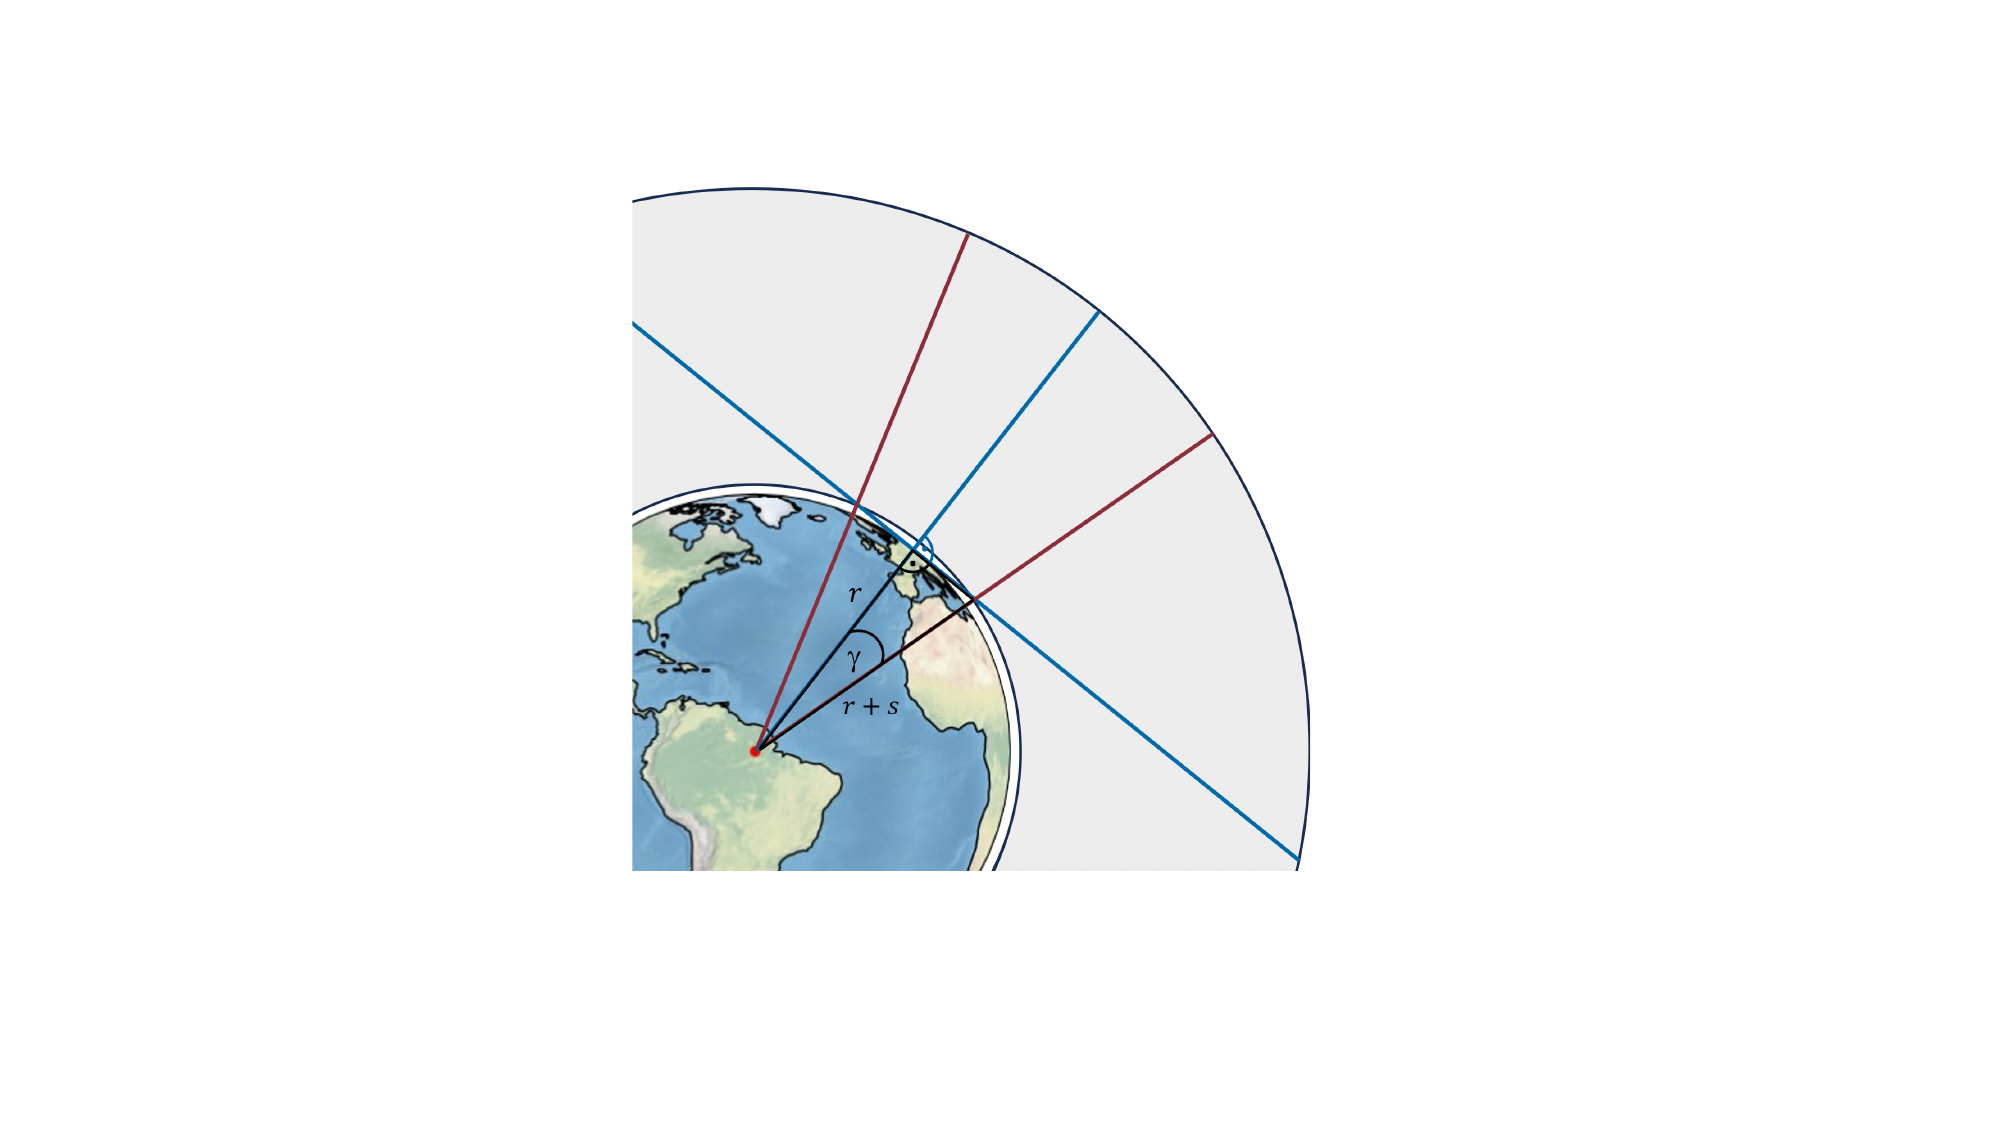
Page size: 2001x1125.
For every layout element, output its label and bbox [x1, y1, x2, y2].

picture [632, 186, 1311, 871]
